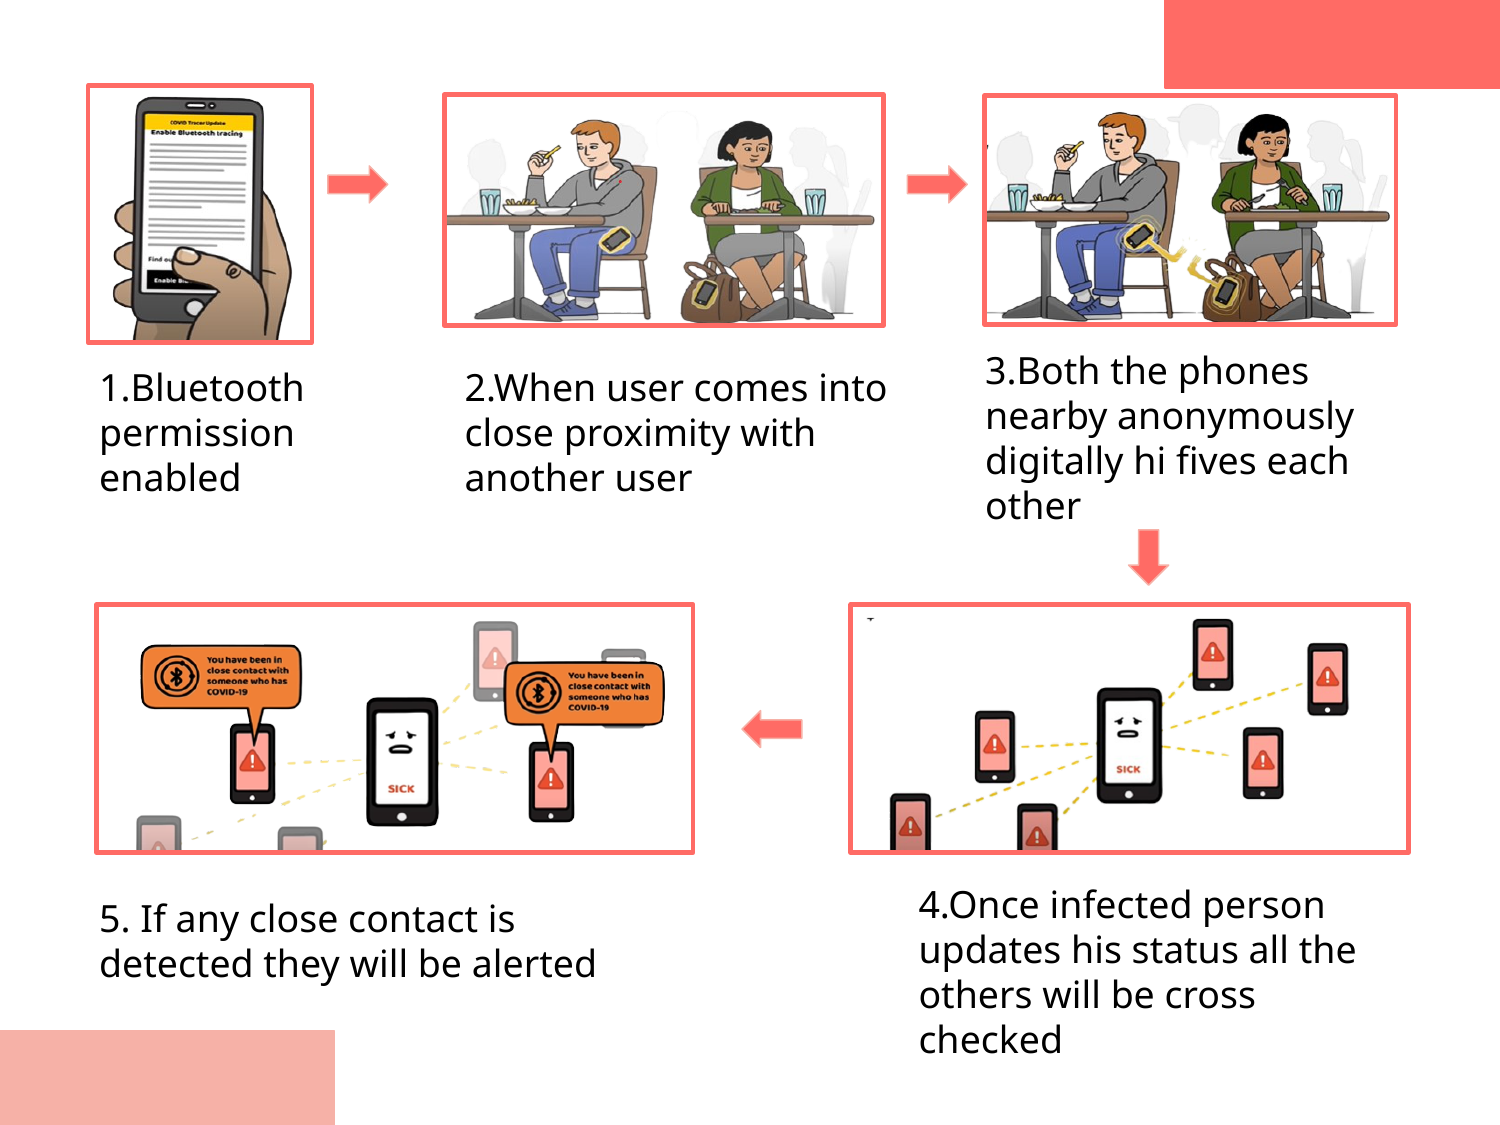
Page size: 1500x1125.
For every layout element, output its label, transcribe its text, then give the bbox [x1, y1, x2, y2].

text_box [1165, 0, 1500, 88]
picture [986, 97, 1394, 323]
picture [90, 87, 310, 341]
text_box [447, 393, 538, 460]
text_box 3.Both the phones nearby anonymously digitally hi fives each other [970, 332, 1421, 543]
text_box [907, 165, 968, 203]
text_box [742, 710, 802, 748]
text_box [0, 1031, 335, 1125]
text_box [1128, 543, 1169, 586]
picture [446, 96, 882, 324]
picture [98, 606, 691, 851]
text_box 5. If any close contact is detected they will be alerted [84, 879, 676, 1000]
text_box 2.When user comes into close proximity with another user [449, 349, 918, 515]
text_box 4.Once infected person updates his status all the others will be cross checked [903, 865, 1394, 1076]
text_box 1.Bluetooth permission enabled [84, 349, 447, 515]
picture [852, 606, 1407, 851]
text_box [327, 165, 388, 203]
